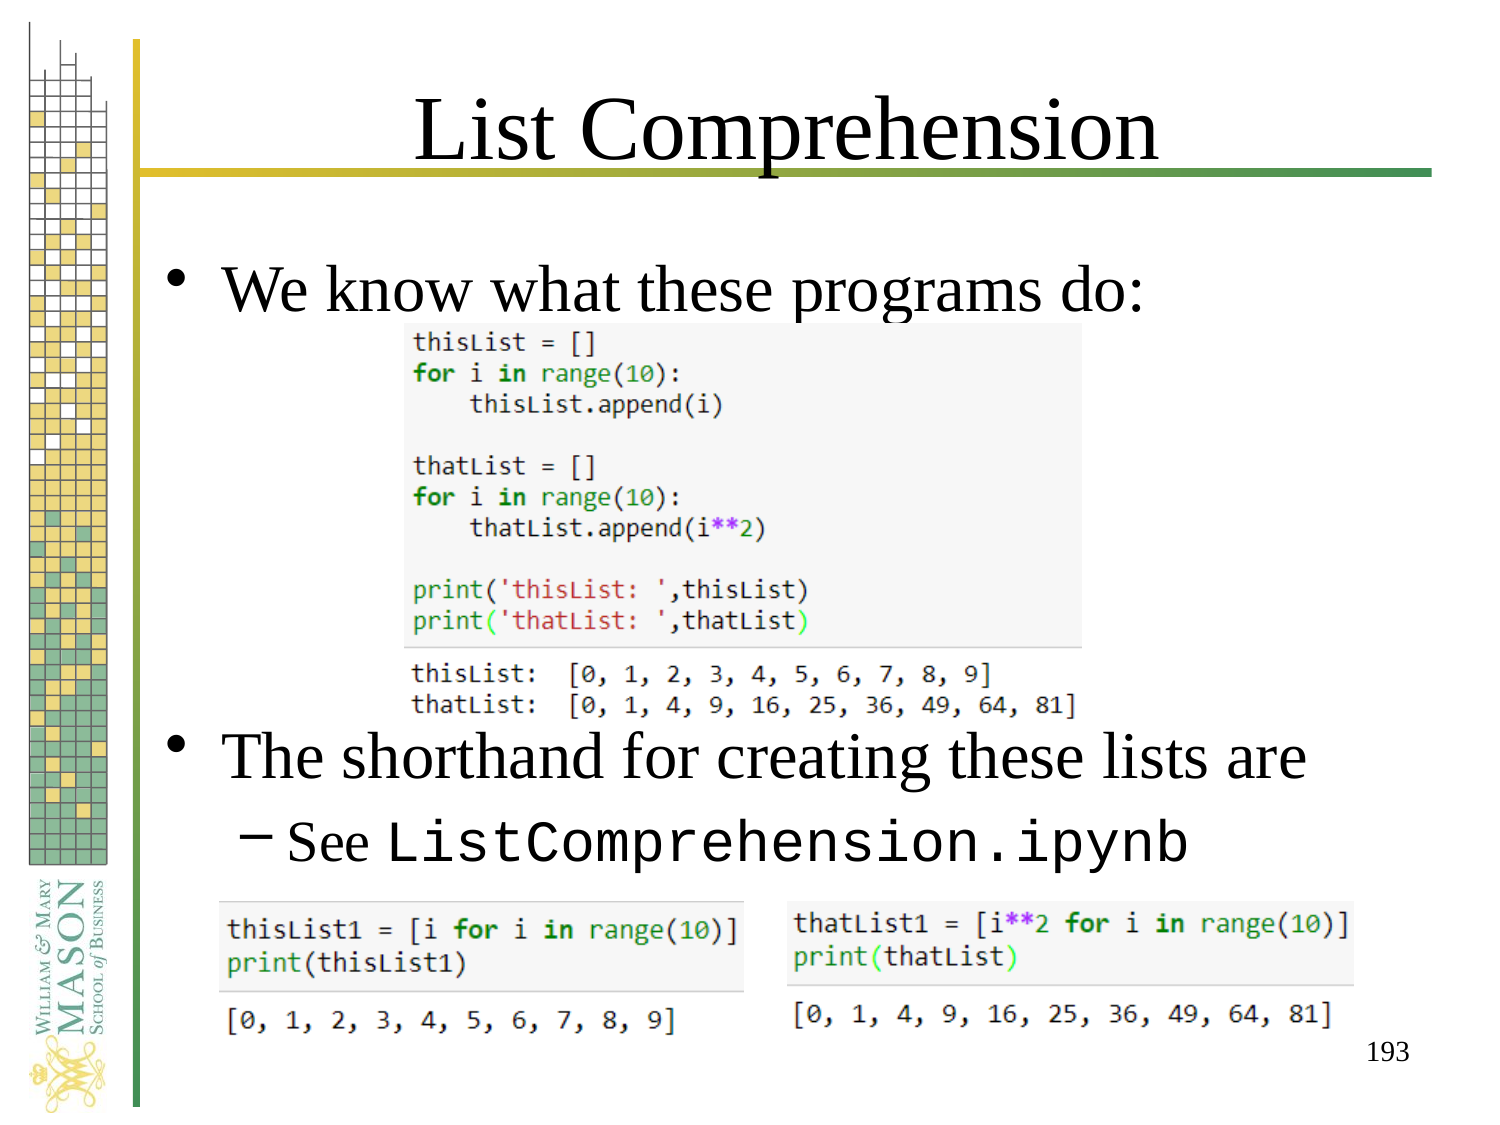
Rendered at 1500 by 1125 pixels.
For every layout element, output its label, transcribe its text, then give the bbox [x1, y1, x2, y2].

slide_number 193 [1048, 1024, 1426, 1103]
picture [404, 323, 1082, 723]
title List Comprehension [150, 45, 1425, 200]
picture [787, 901, 1354, 1051]
picture [219, 901, 744, 1043]
list We know what these programs do: The shorthand for creating these lists are See ListComprehension.ipynb [150, 237, 1425, 1005]
table_cell Greater than [29, 879, 107, 1113]
